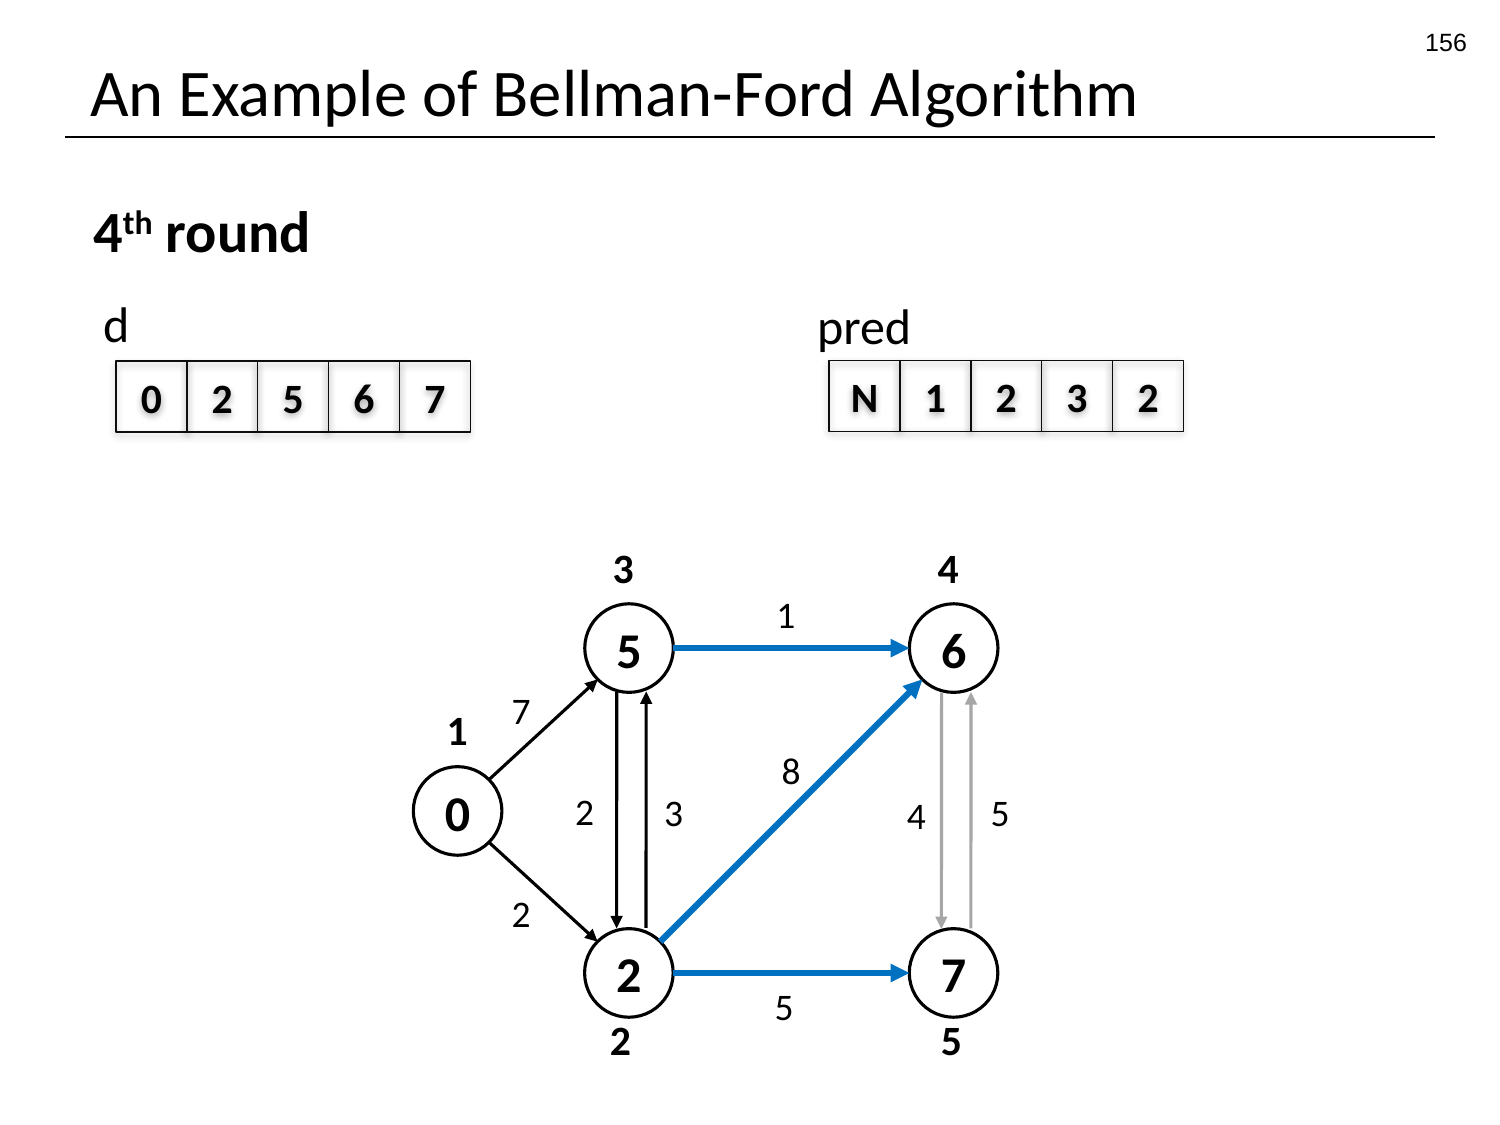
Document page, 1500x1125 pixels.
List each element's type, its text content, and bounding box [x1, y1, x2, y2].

text_box 5 [759, 980, 809, 1036]
text_box pred [802, 286, 927, 362]
text_box 6 [328, 360, 399, 433]
text_box 2 [595, 1006, 647, 1072]
text_box 3 [1041, 360, 1111, 432]
text_box 0 [413, 766, 502, 856]
text_box 5 [584, 603, 674, 693]
text_box 1 [899, 360, 969, 432]
text_box 4th round [78, 186, 326, 272]
text_box 0 [115, 360, 186, 433]
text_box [488, 842, 598, 942]
text_box 2 [186, 360, 257, 433]
text_box 2 [584, 928, 673, 1014]
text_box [659, 679, 923, 942]
text_box 5 [975, 781, 1025, 842]
text_box 1 [761, 584, 811, 644]
text_box 4 [927, 784, 937, 845]
title An Example of Bellman-Ford Algorithm [75, 20, 1425, 138]
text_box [488, 679, 598, 780]
text_box 2 [970, 360, 1040, 432]
text_box 6 [909, 603, 998, 693]
text_box 1 [431, 696, 483, 762]
text_box 3 [597, 534, 649, 599]
text_box 7 [399, 360, 471, 433]
text_box 7 [909, 928, 998, 1010]
text_box 5 [257, 360, 328, 433]
slide_number 156 [1131, 18, 1483, 62]
text_box 2 [560, 780, 609, 840]
text_box 2 [1112, 360, 1184, 432]
text_box 4 [922, 534, 974, 599]
text_box 5 [926, 1006, 978, 1072]
text_box N [828, 362, 896, 432]
text_box d [88, 285, 145, 360]
